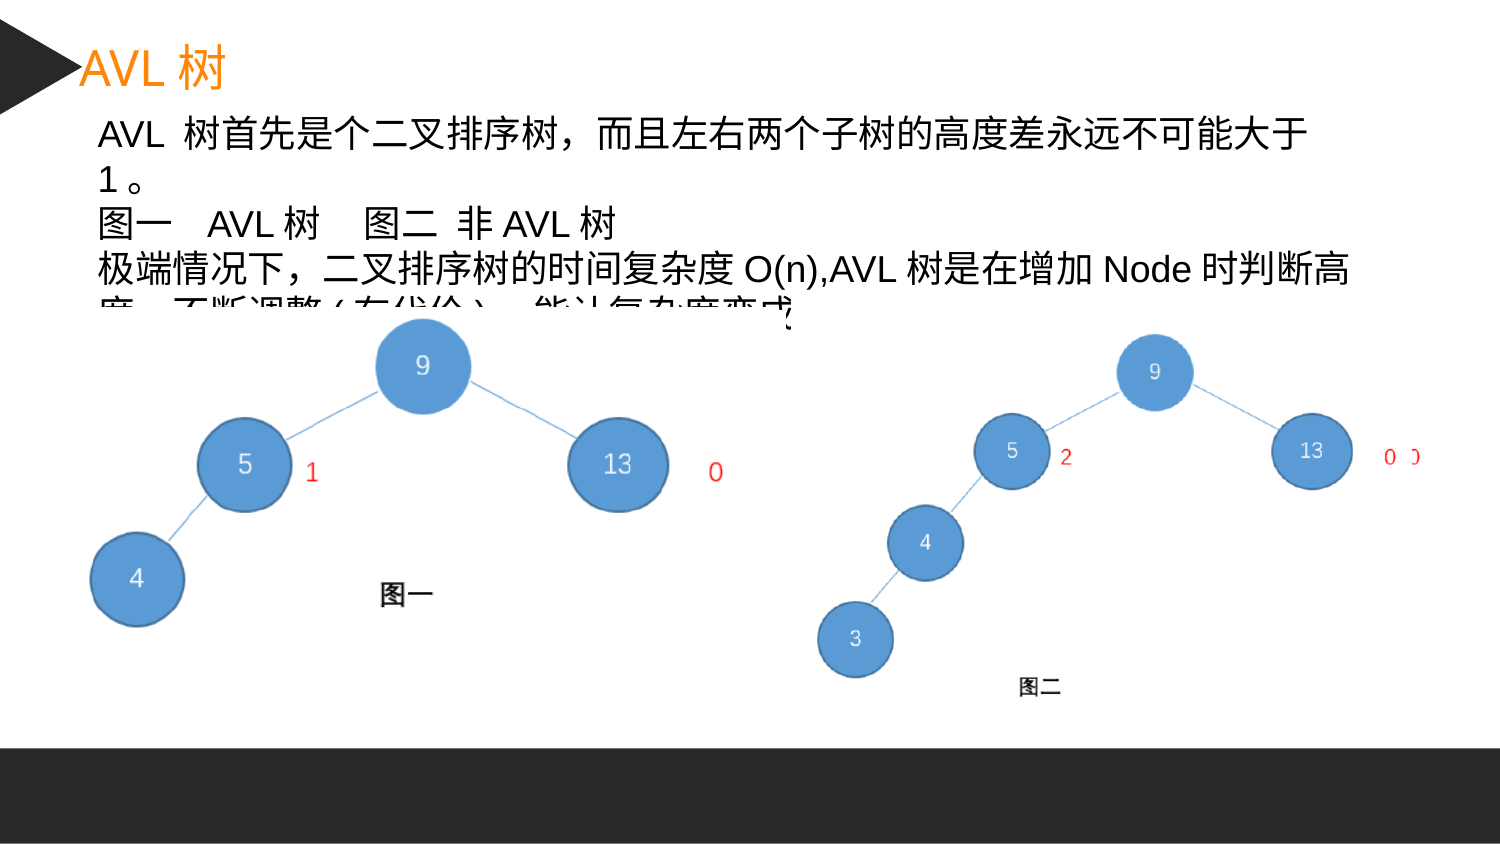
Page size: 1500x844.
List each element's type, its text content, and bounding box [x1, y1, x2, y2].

text_box [0, 748, 1500, 844]
text_box [0, 19, 83, 115]
picture [62, 307, 786, 647]
picture [791, 297, 1436, 706]
text_box AVL树 [64, 29, 243, 104]
text_box AVL 树首先是个二叉排序树，而且左右两个子树的高度差永远不可能大于 1。 图一 AVL树 图二 非AVL树 极端情况下，二叉排序树的时间复杂度O(n),AVL树是在增加Node时判断高度，不断调整(有代价)，能让复杂度变成O(log(n)) [82, 102, 1376, 343]
